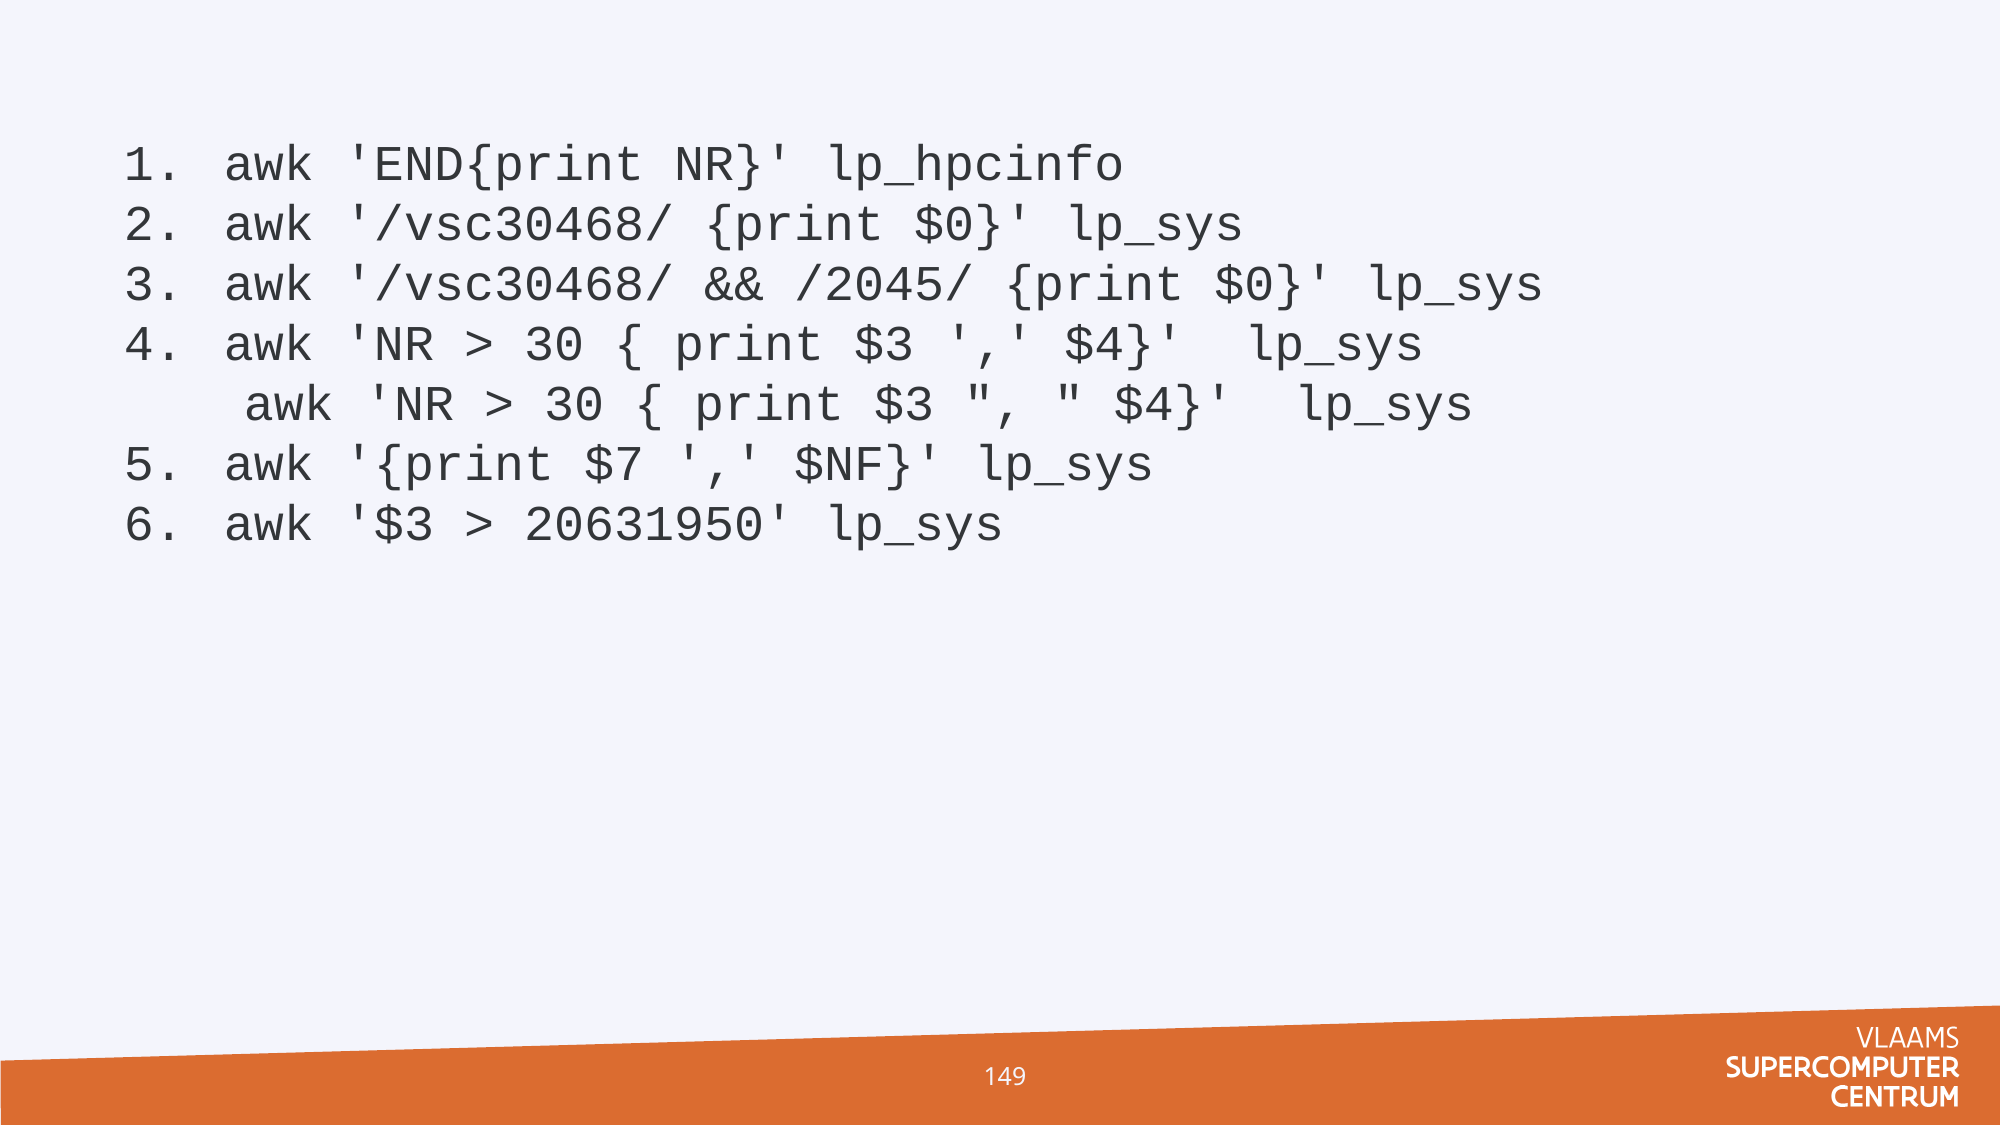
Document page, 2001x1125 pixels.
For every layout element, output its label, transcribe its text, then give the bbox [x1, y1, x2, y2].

text_box awk 'END{print NR}' lp_hpcinfo awk '/vsc30468/ {print $0}' lp_sys awk '/vsc30468/ && /2045/ {print $0}' lp_sys awk 'NR > 30 { print $3 ',' $4}' lp_sys awk 'NR > 30 { print $3 ", " $4}' lp_sys awk '{print $7 ',' $NF}' lp_sys awk '$3 > 20631950' lp_sys [109, 123, 2000, 558]
picture [1725, 1021, 1960, 1117]
slide_number 149 [958, 1047, 1042, 1108]
